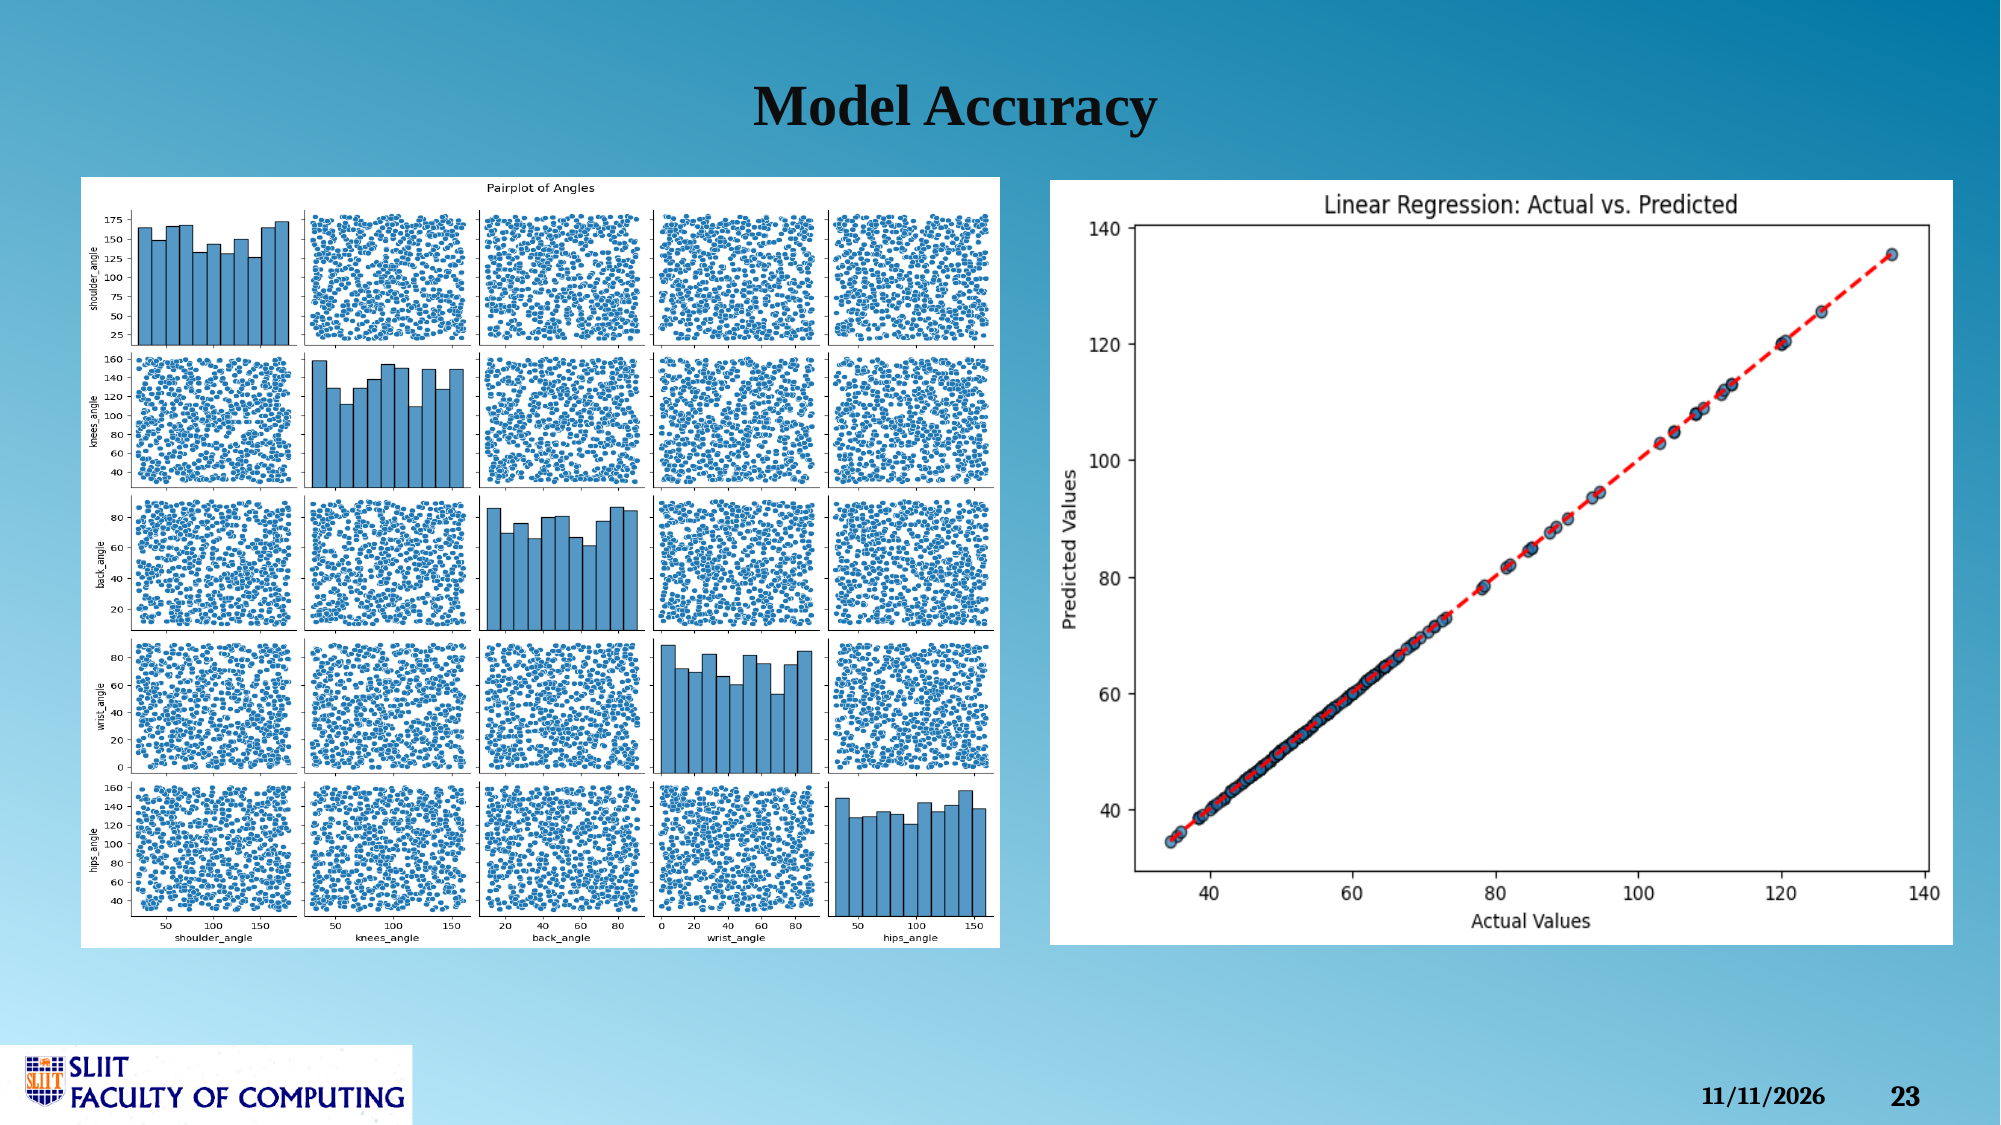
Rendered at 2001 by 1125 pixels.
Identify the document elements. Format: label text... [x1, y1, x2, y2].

picture [1049, 179, 1953, 946]
picture [0, 1045, 413, 1125]
text_box Model Accuracy [612, 37, 1300, 168]
picture [81, 177, 1001, 948]
